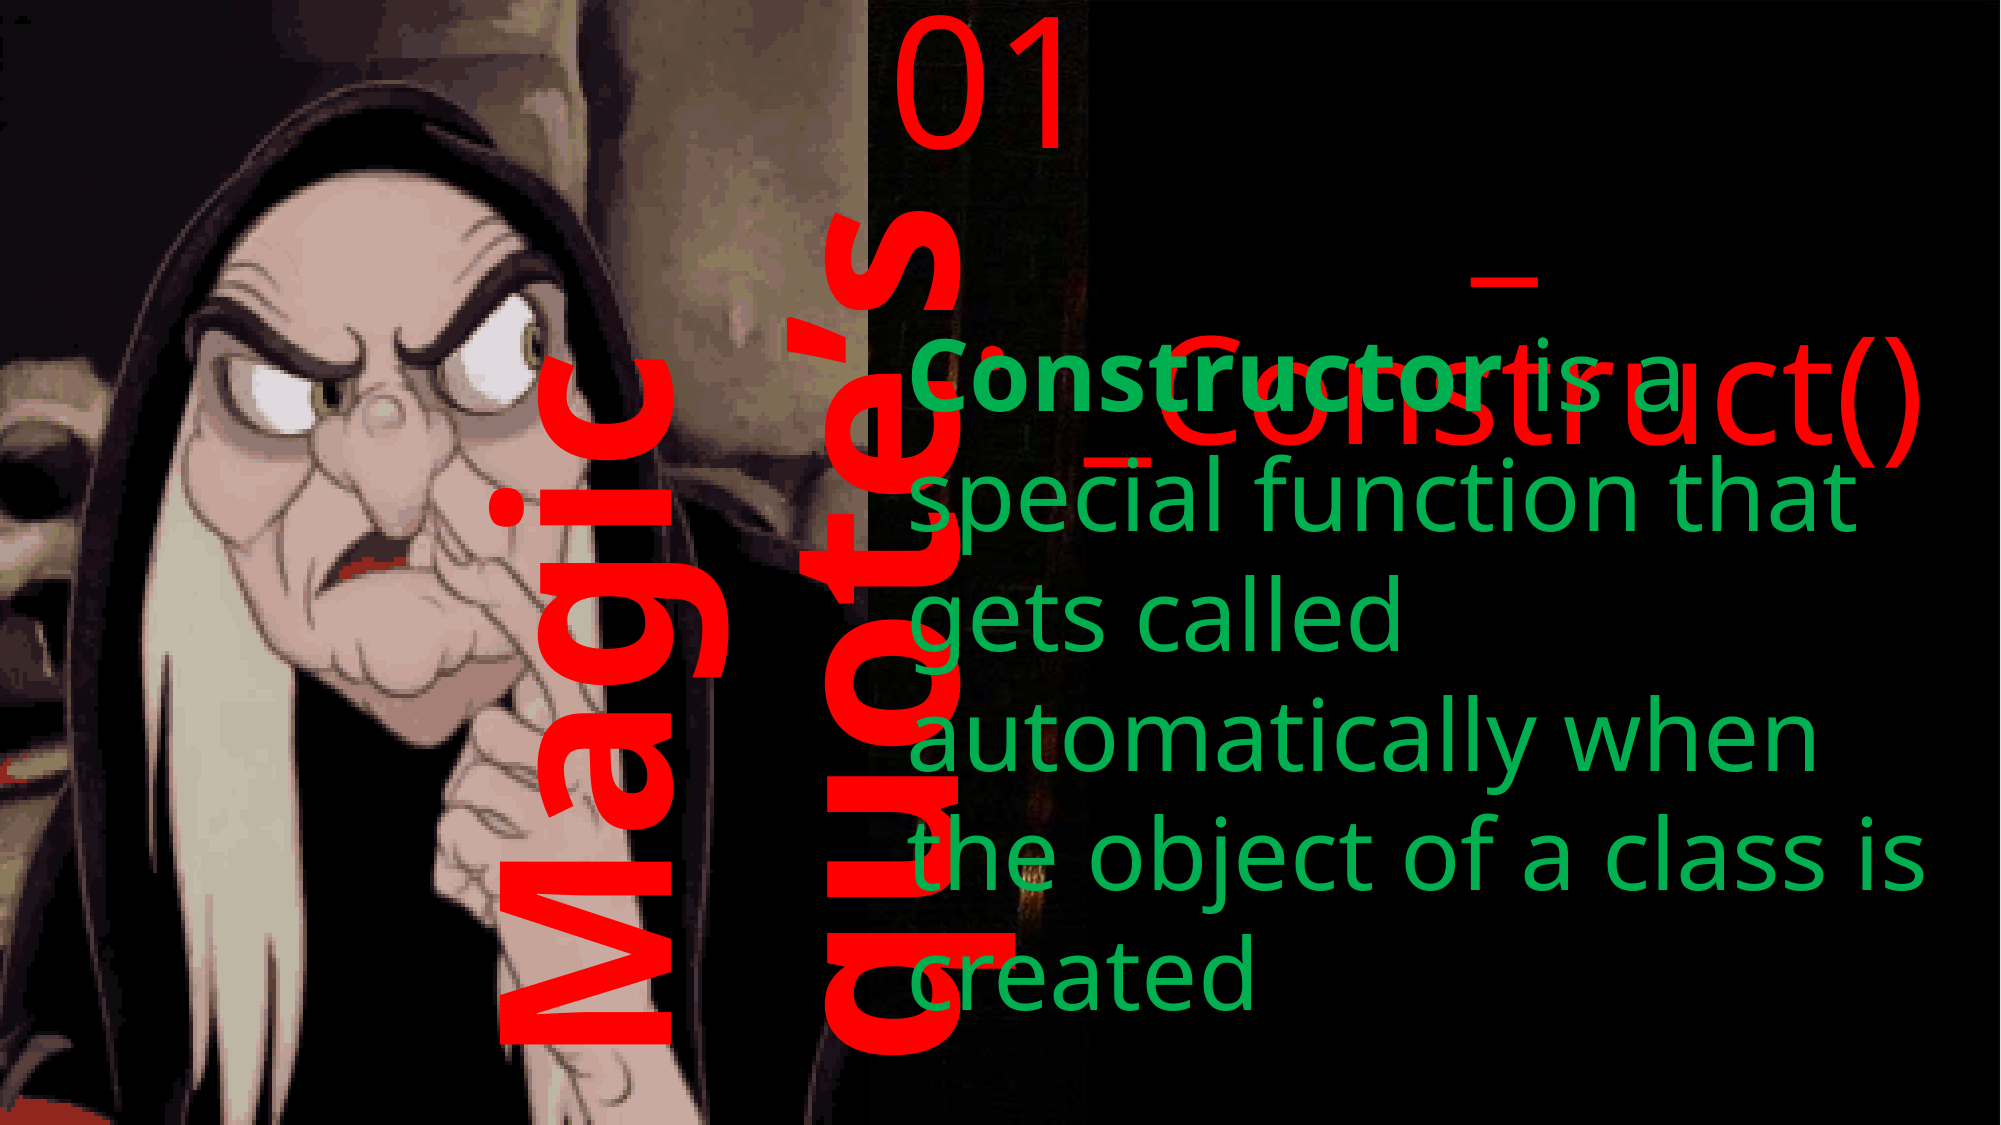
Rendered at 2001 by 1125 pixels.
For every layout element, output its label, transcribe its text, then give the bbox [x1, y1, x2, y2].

text_box 01. [868, 0, 1119, 303]
text_box Constructor is a special function that gets called automatically when the object of a class is created [891, 303, 1978, 1039]
text_box Magic quote’s [868, 66, 1014, 1082]
picture [0, 0, 2001, 1125]
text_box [1044, 106, 1966, 654]
